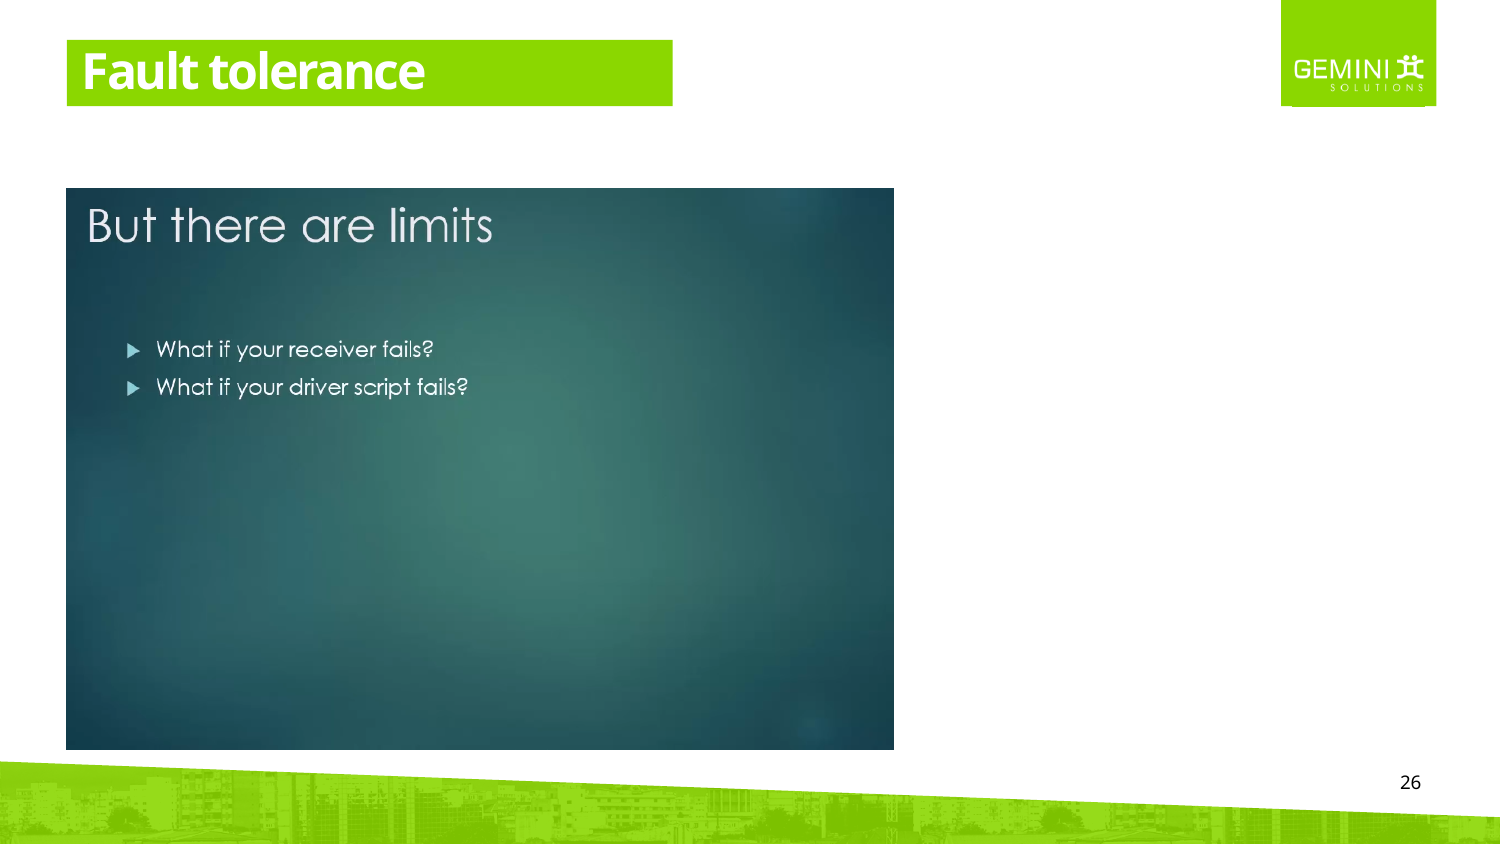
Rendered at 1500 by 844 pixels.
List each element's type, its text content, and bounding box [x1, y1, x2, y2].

slide_number 26 [1342, 761, 1437, 807]
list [66, 188, 894, 751]
title Fault tolerance [66, 39, 673, 107]
picture [1292, 39, 1425, 107]
